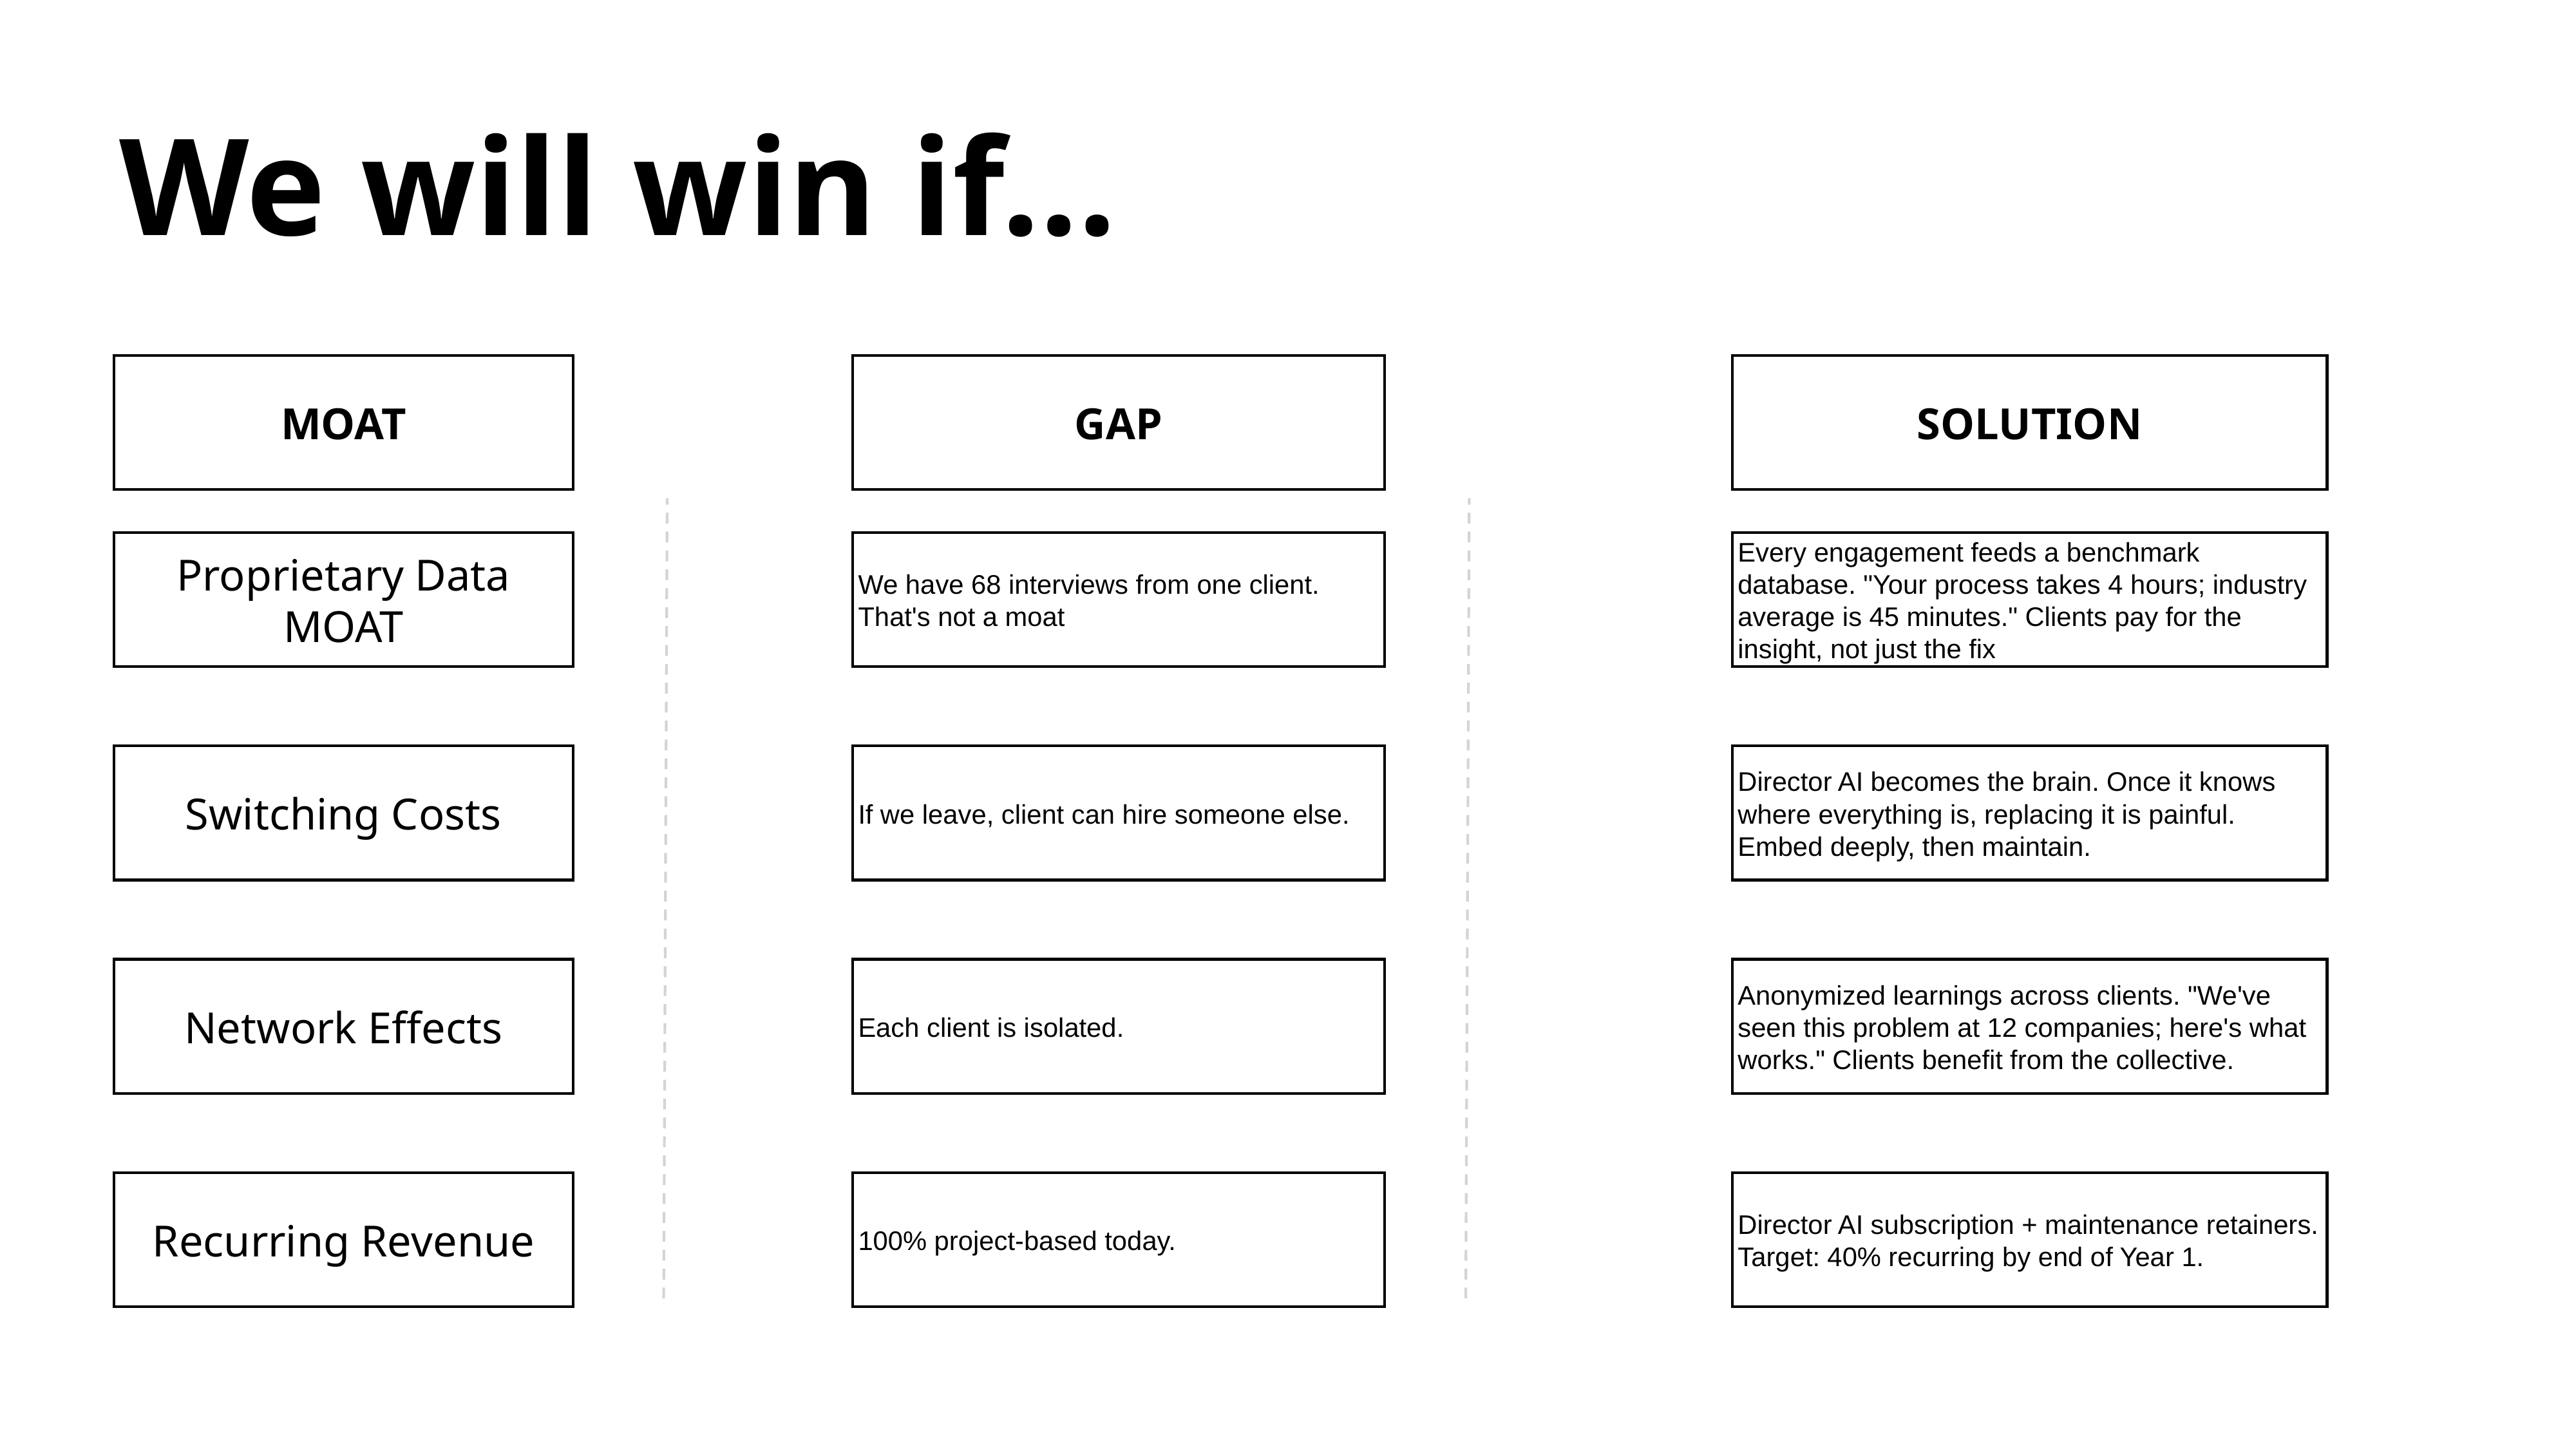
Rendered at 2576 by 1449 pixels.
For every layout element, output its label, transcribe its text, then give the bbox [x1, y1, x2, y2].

text_box Director AI subscription + maintenance retainers. Target: 40% recurring by end of Year 1. [1732, 1172, 2327, 1307]
text_box Network Effects [114, 959, 573, 1094]
text_box Director AI becomes the brain. Once it knows where everything is, replacing it is painful. Embed deeply, then maintain. [1732, 746, 2327, 880]
text_box GAP [853, 355, 1385, 489]
text_box Anonymized learnings across clients. "We've seen this problem at 12 companies; here's what works." Clients benefit from the collective. [1732, 959, 2327, 1094]
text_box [1465, 498, 1470, 1299]
text_box Proprietary Data MOAT [114, 532, 573, 667]
text_box Each client is isolated. [853, 959, 1385, 1094]
text_box Recurring Revenue [114, 1172, 573, 1307]
text_box 100% project-based today. [853, 1172, 1385, 1307]
text_box Switching Costs [114, 746, 573, 880]
text_box SOLUTION [1732, 355, 2327, 489]
text_box MOAT [114, 355, 573, 489]
text_box We have 68 interviews from one client. That's not a moat [853, 533, 1385, 667]
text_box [663, 498, 668, 1299]
text_box We will win if… [114, 81, 2445, 312]
text_box If we leave, client can hire someone else. [853, 746, 1385, 880]
text_box Every engagement feeds a benchmark database. "Your process takes 4 hours; industry average is 45 minutes." Clients pay for the insight, not just the fix [1732, 533, 2327, 667]
